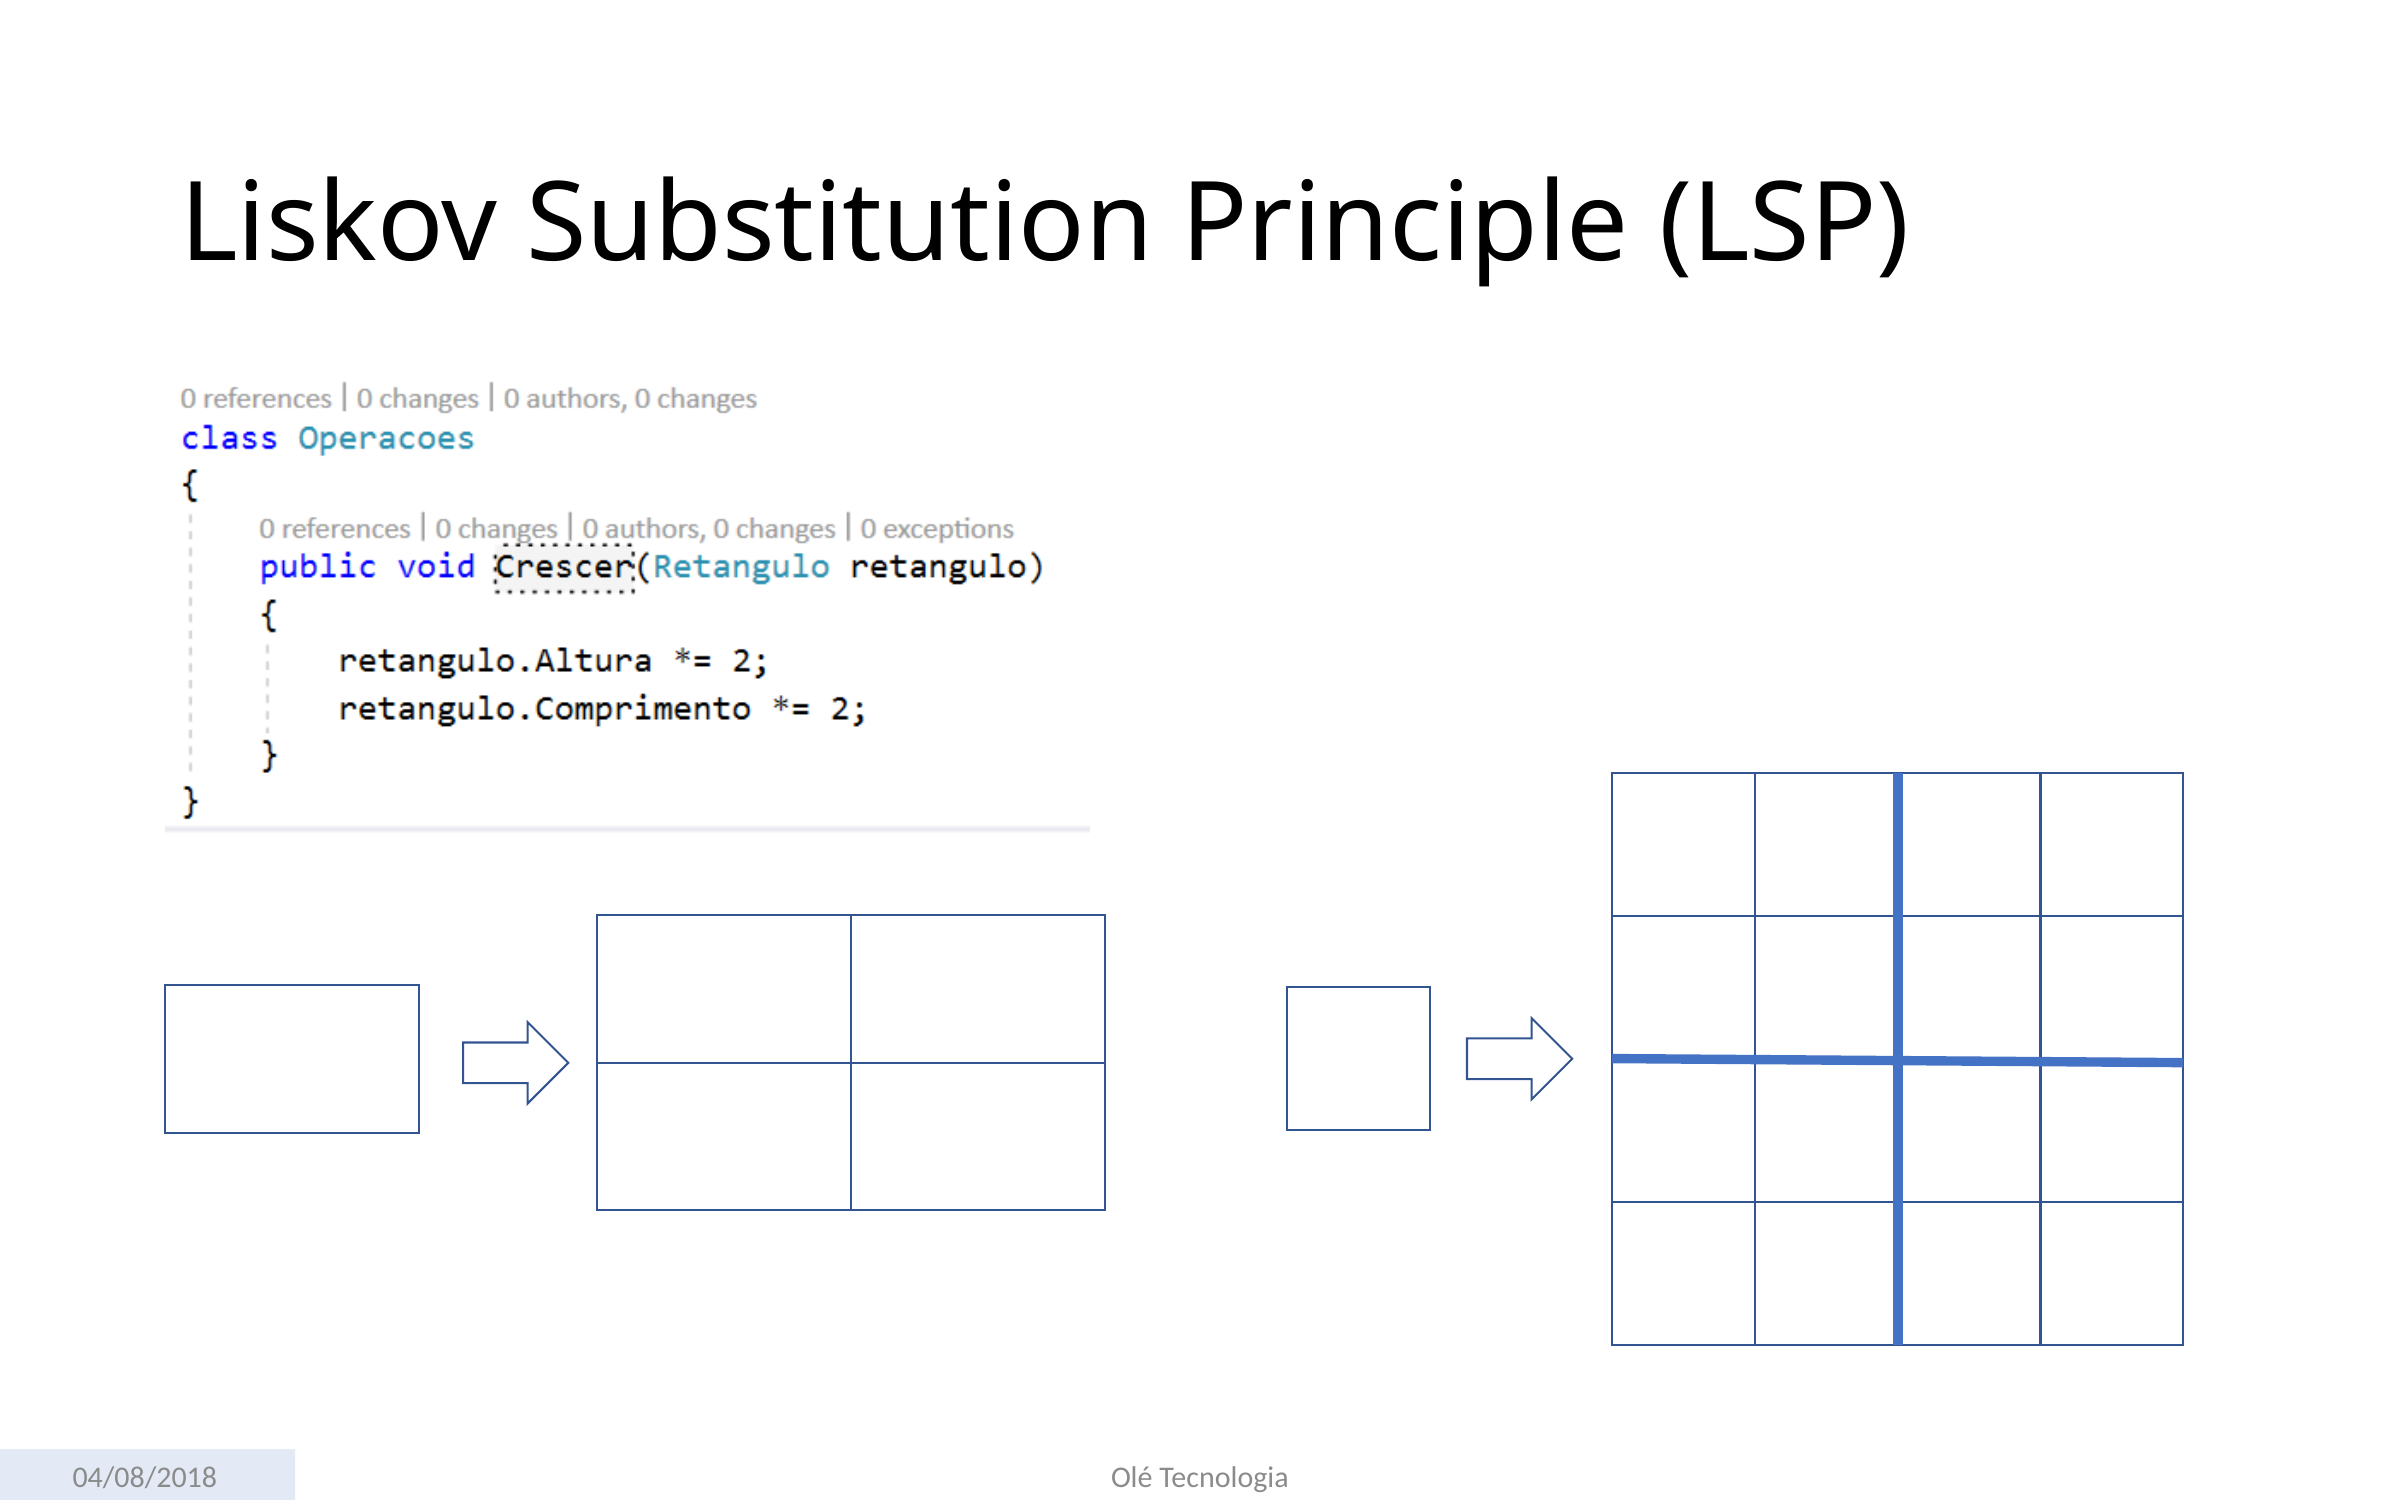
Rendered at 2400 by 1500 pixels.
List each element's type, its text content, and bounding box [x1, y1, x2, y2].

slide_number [57, 1435, 598, 1500]
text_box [1612, 1063, 1897, 1345]
footer Olé Tecnologia [795, 1435, 1605, 1500]
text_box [1899, 772, 2184, 1058]
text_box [1612, 1058, 2184, 1063]
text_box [1899, 1063, 2184, 1345]
picture [164, 367, 1090, 838]
text_box [596, 914, 850, 1062]
text_box [1286, 986, 1431, 1131]
text_box [596, 1062, 850, 1211]
text_box [462, 1019, 570, 1106]
title Liskov Substitution Principle (LSP) [165, 79, 2235, 370]
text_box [1612, 772, 1897, 1058]
text_box [850, 1062, 1106, 1211]
text_box [850, 914, 1106, 1062]
text_box [1465, 1015, 1574, 1102]
text_box [164, 984, 420, 1134]
